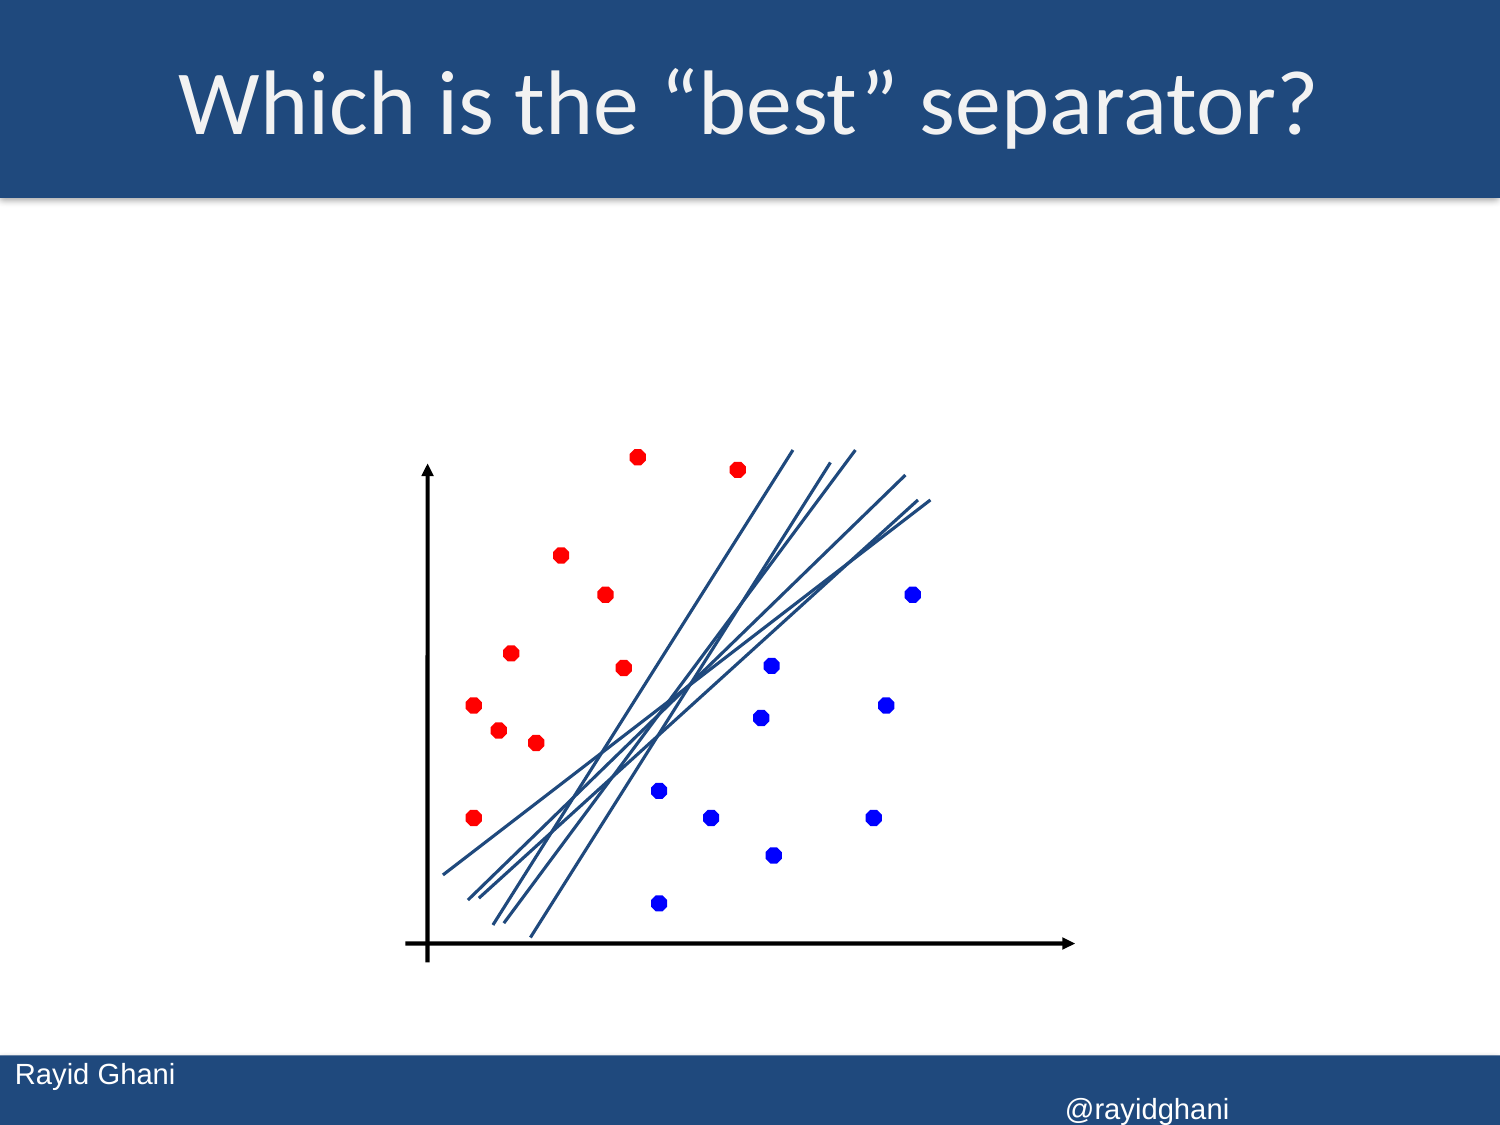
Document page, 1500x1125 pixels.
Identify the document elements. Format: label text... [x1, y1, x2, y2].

text_box [598, 587, 613, 603]
text_box [730, 462, 746, 478]
text_box [421, 463, 434, 943]
text_box [405, 937, 1075, 950]
text_box [503, 646, 519, 661]
text_box [703, 810, 719, 826]
text_box [764, 658, 779, 674]
text_box [651, 783, 667, 799]
text_box [616, 660, 632, 676]
text_box [553, 548, 569, 563]
text_box [466, 810, 482, 826]
text_box [630, 450, 646, 465]
text_box [491, 723, 506, 738]
title Which is the “best” separator? [0, 3, 1500, 192]
text_box [905, 587, 921, 603]
text_box [766, 848, 782, 863]
text_box [866, 810, 881, 826]
text_box [753, 710, 769, 726]
text_box [878, 698, 894, 713]
text_box [466, 698, 482, 713]
text_box [651, 896, 667, 911]
text_box [528, 735, 544, 751]
